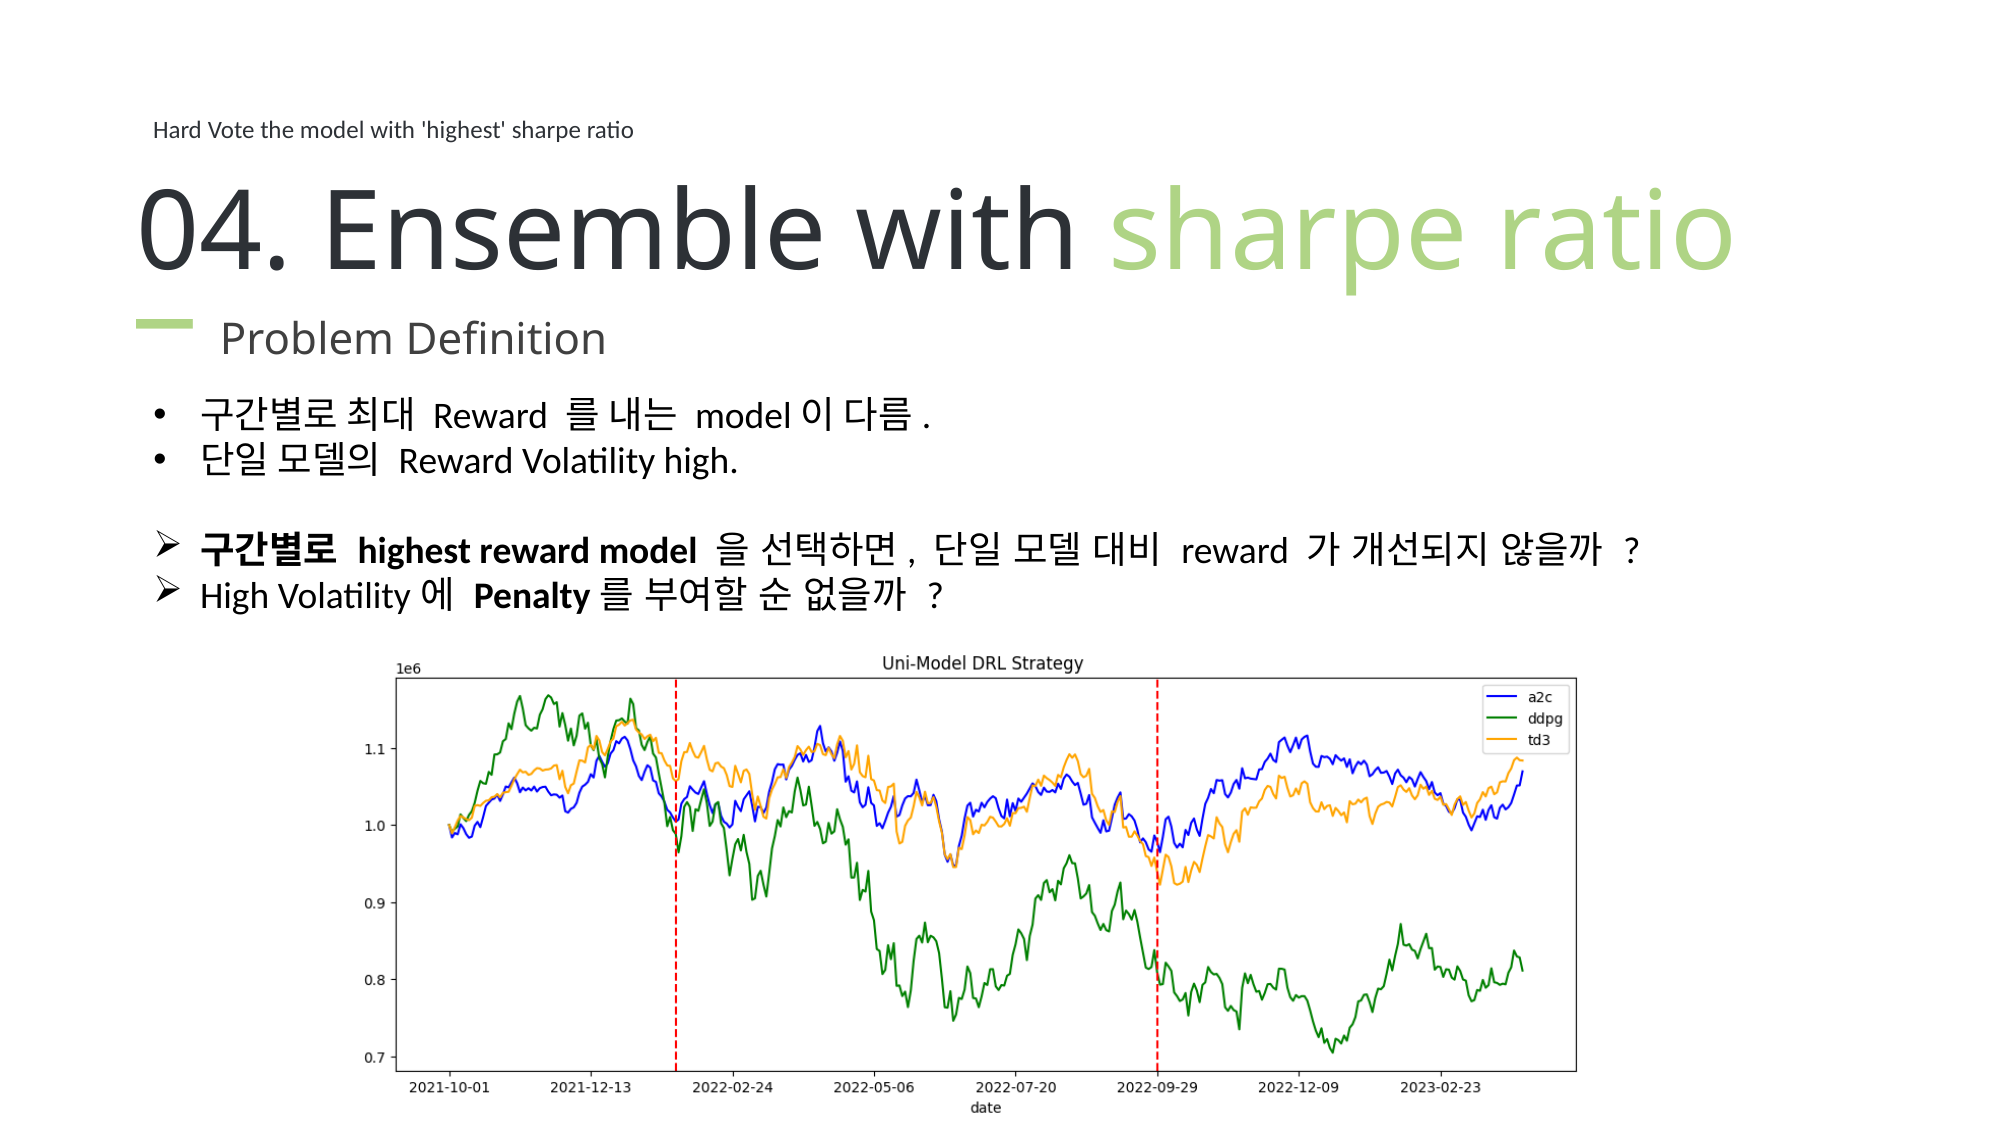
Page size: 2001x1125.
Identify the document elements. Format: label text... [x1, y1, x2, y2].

text_box Problem Definition [204, 303, 1091, 371]
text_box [136, 319, 193, 330]
text_box Hard Vote the model with 'highest' sharpe ratio [138, 105, 705, 151]
picture [353, 645, 1586, 1125]
text_box 구간별로 최대 Reward 를 내는 model이 다름. 단일 모델의 Reward Volatility high. 구간별로 highest reward model 을 선택하면, 단일 모델 대비 reward 가 개선되지 않을까 ? High Volatility에 Penalty를 부여할 순 없을까 ? [138, 383, 1660, 669]
text_box 04. Ensemble with sharpe ratio [121, 151, 2000, 300]
